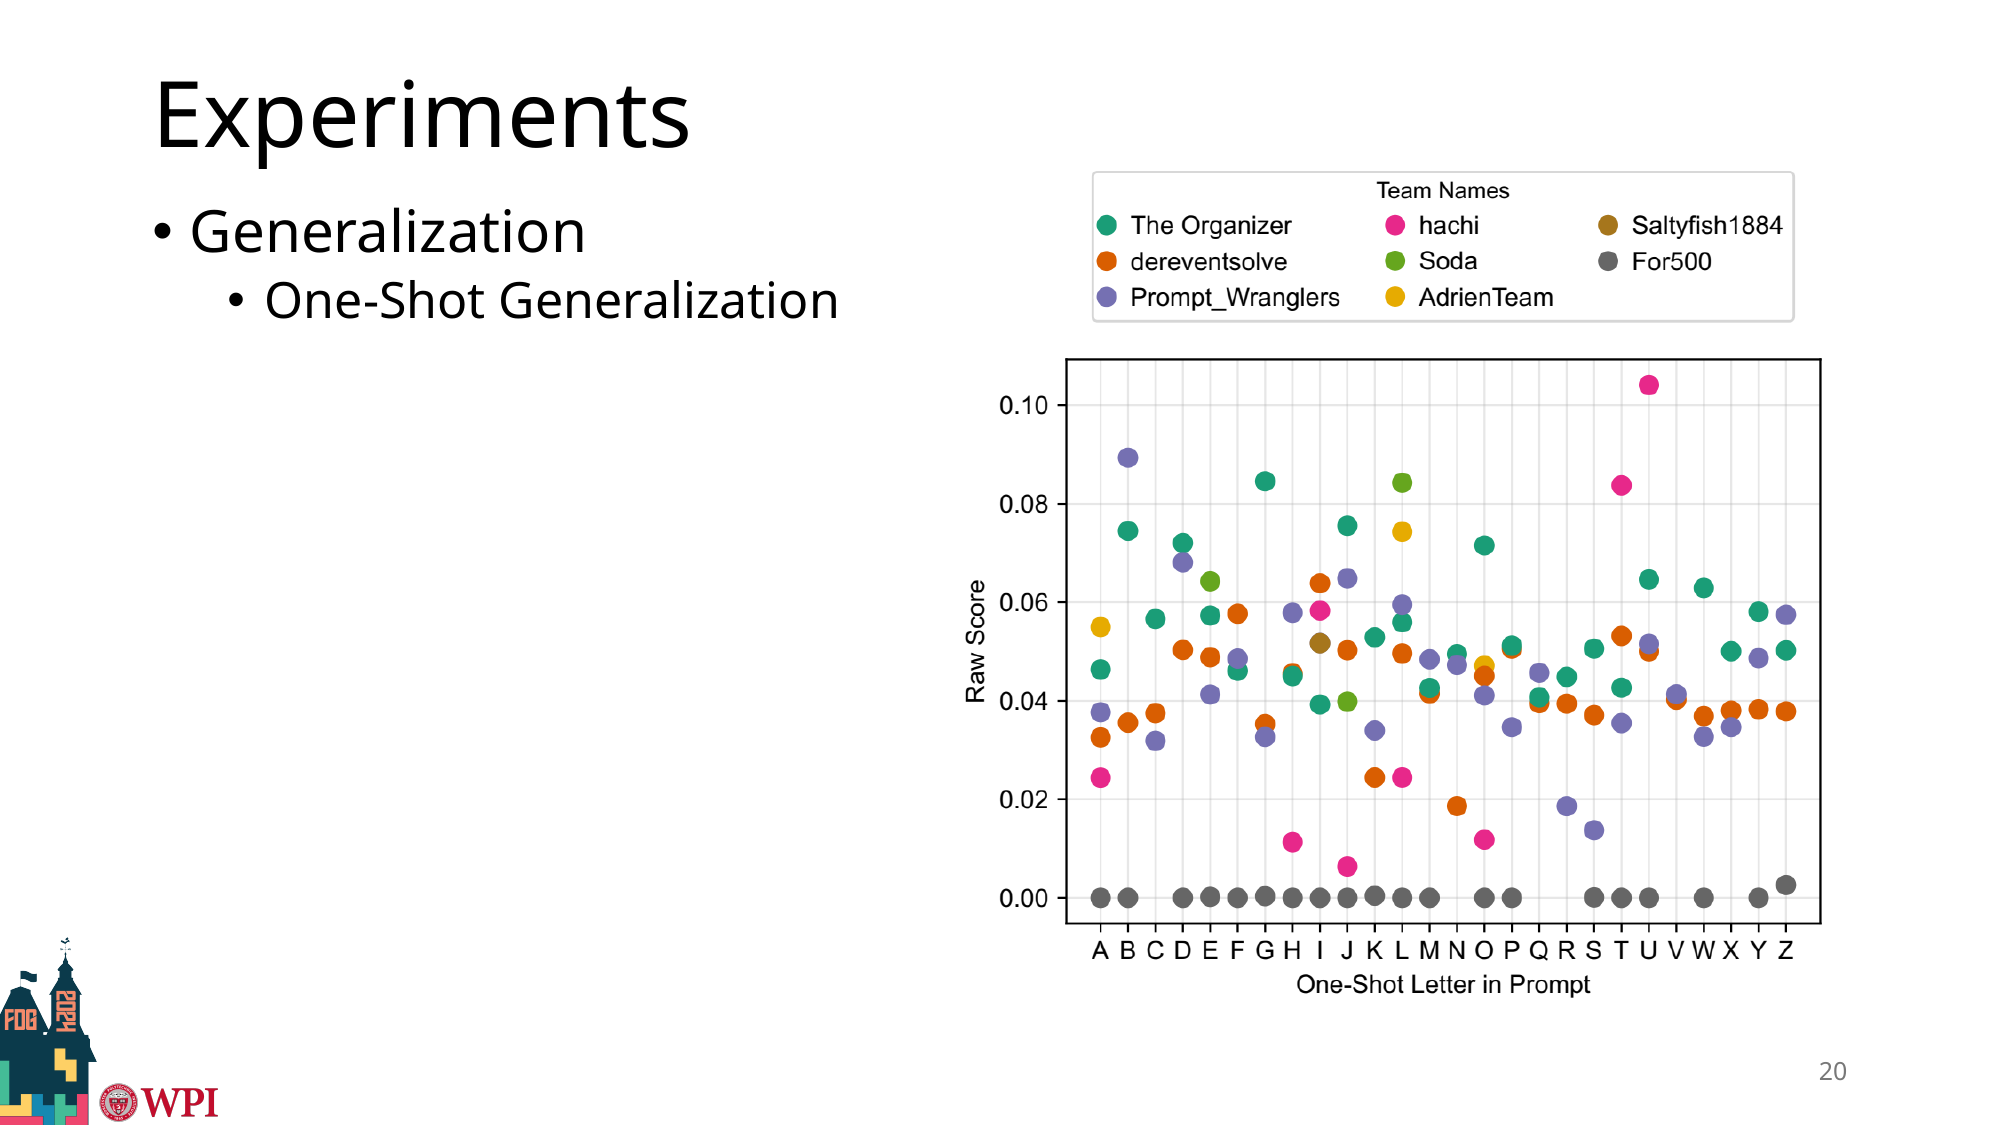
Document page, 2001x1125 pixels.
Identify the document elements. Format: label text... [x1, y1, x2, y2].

picture [0, 936, 221, 1125]
list Generalization One-Shot Generalization [137, 194, 1863, 1014]
picture [957, 164, 1831, 1004]
slide_number 20 [1412, 1042, 1863, 1103]
title Experiments [137, 59, 1863, 176]
